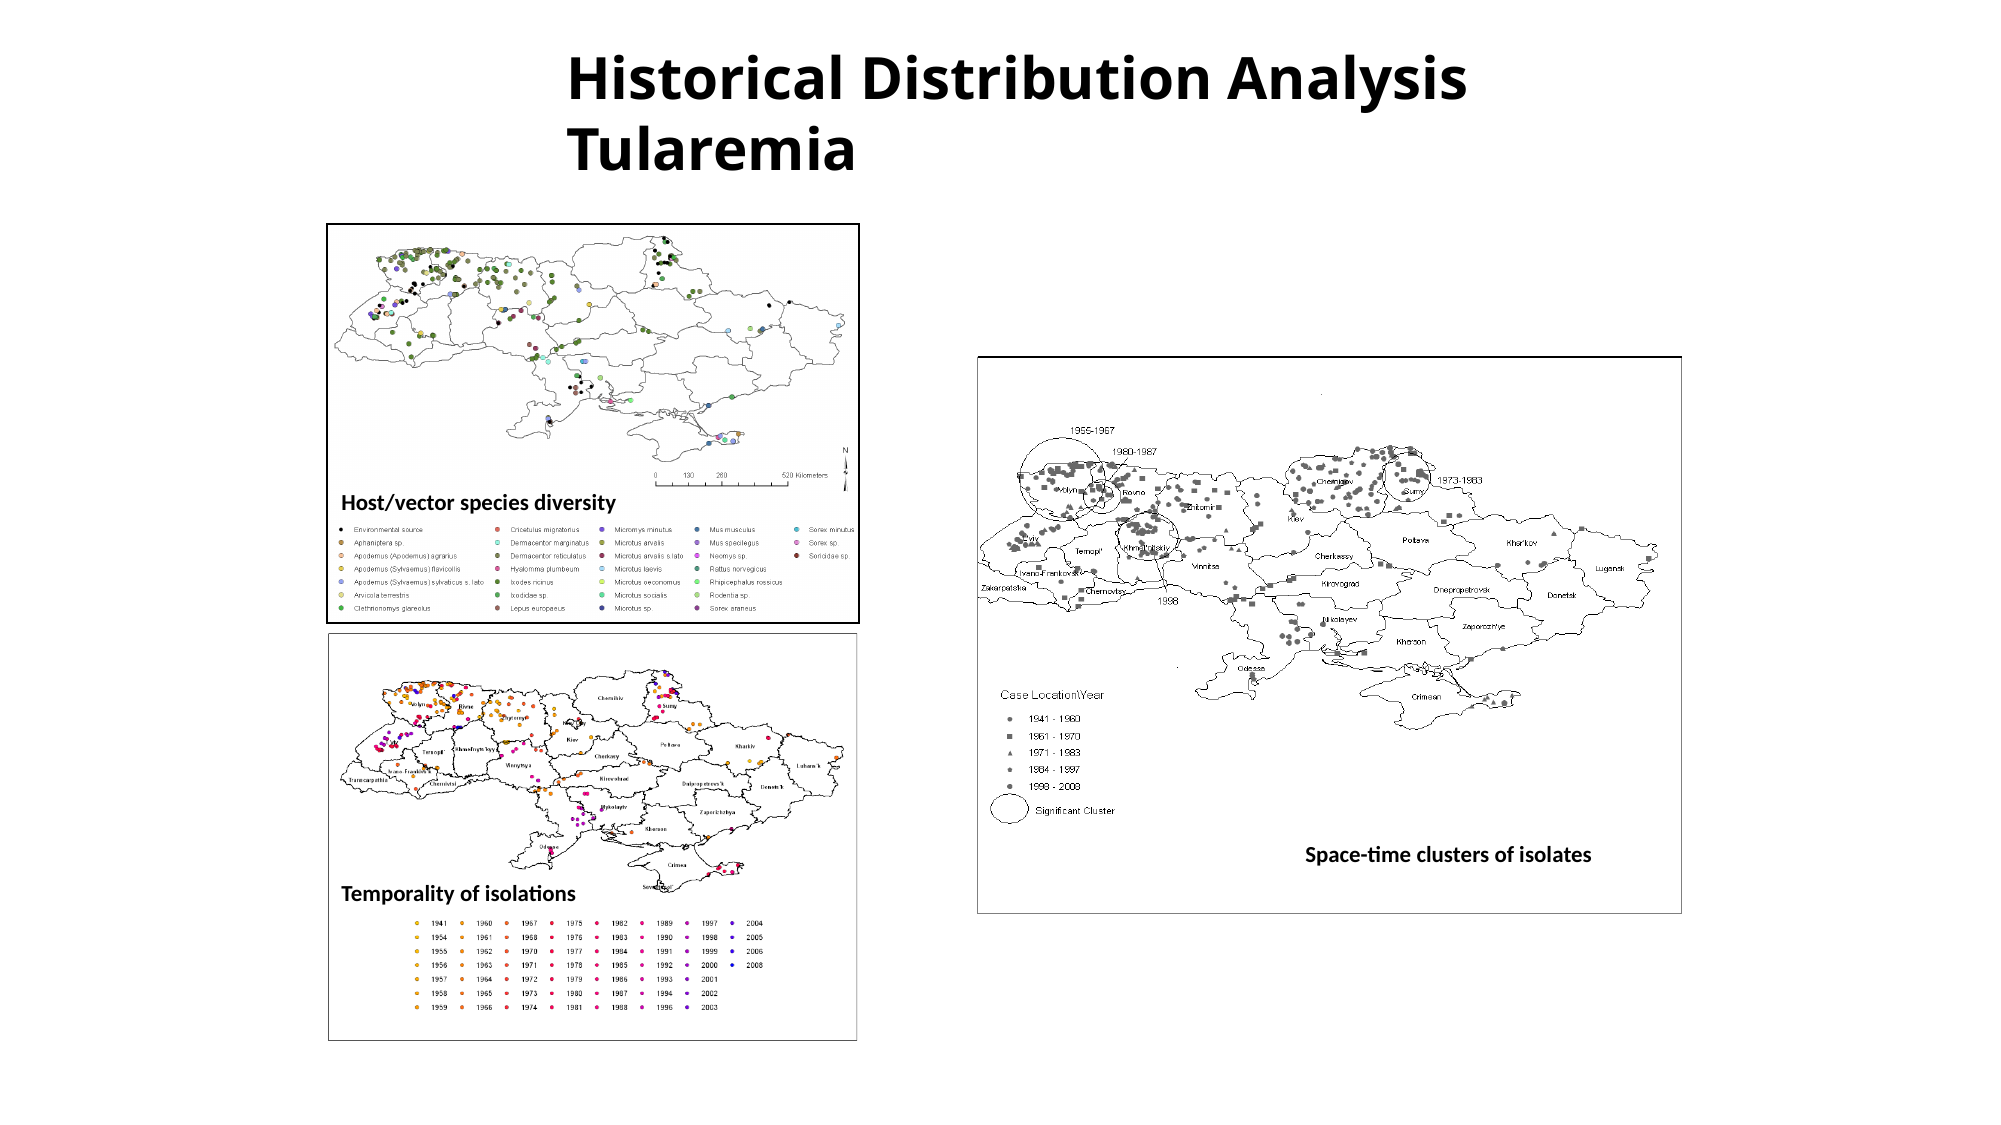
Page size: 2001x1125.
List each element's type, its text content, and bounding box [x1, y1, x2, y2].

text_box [320, 224, 1718, 1052]
text_box Historical Distribution Analysis Tularemia [551, 34, 1750, 189]
